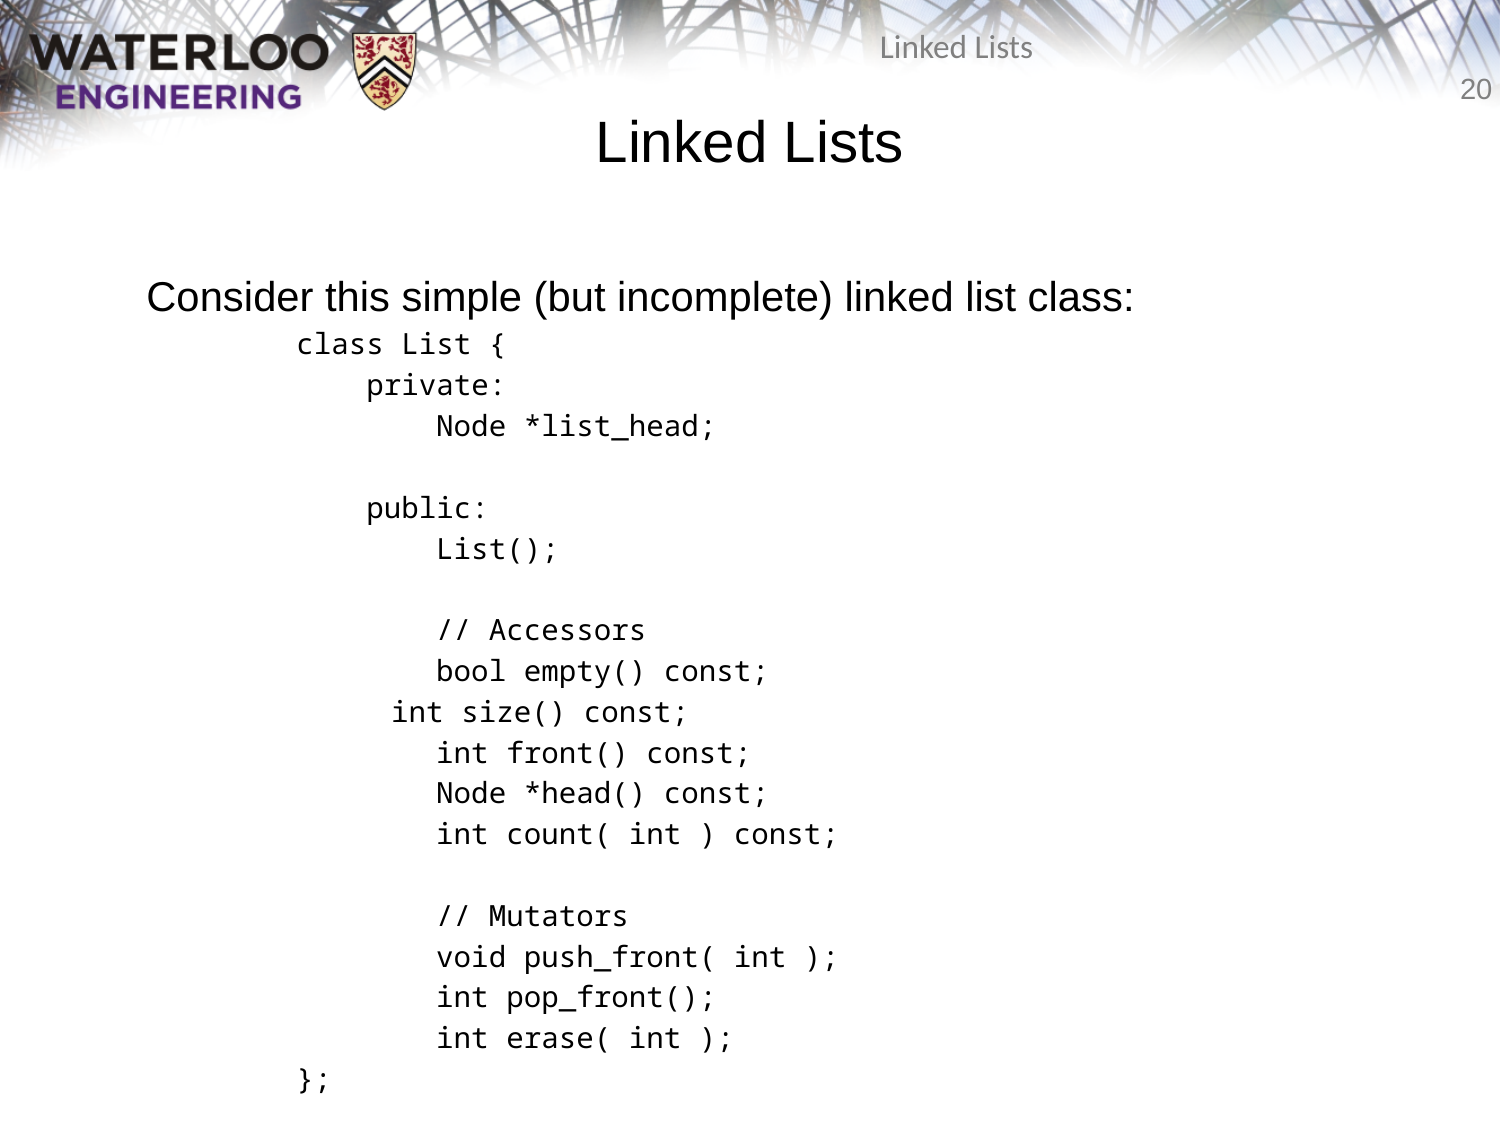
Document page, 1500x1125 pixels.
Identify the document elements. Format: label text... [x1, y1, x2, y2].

list Consider this simple (but incomplete) linked list class: class List { private: Node *list_head; public: List(); // Accessors bool empty() const; int size() const; int front() const; Node *head() const; int count( int ) const; // Mutators void push_front( int ); int pop_front(); int erase( int ); }; [74, 262, 1426, 1006]
picture [0, 0, 1500, 1125]
title Linked Lists [74, 44, 1426, 233]
